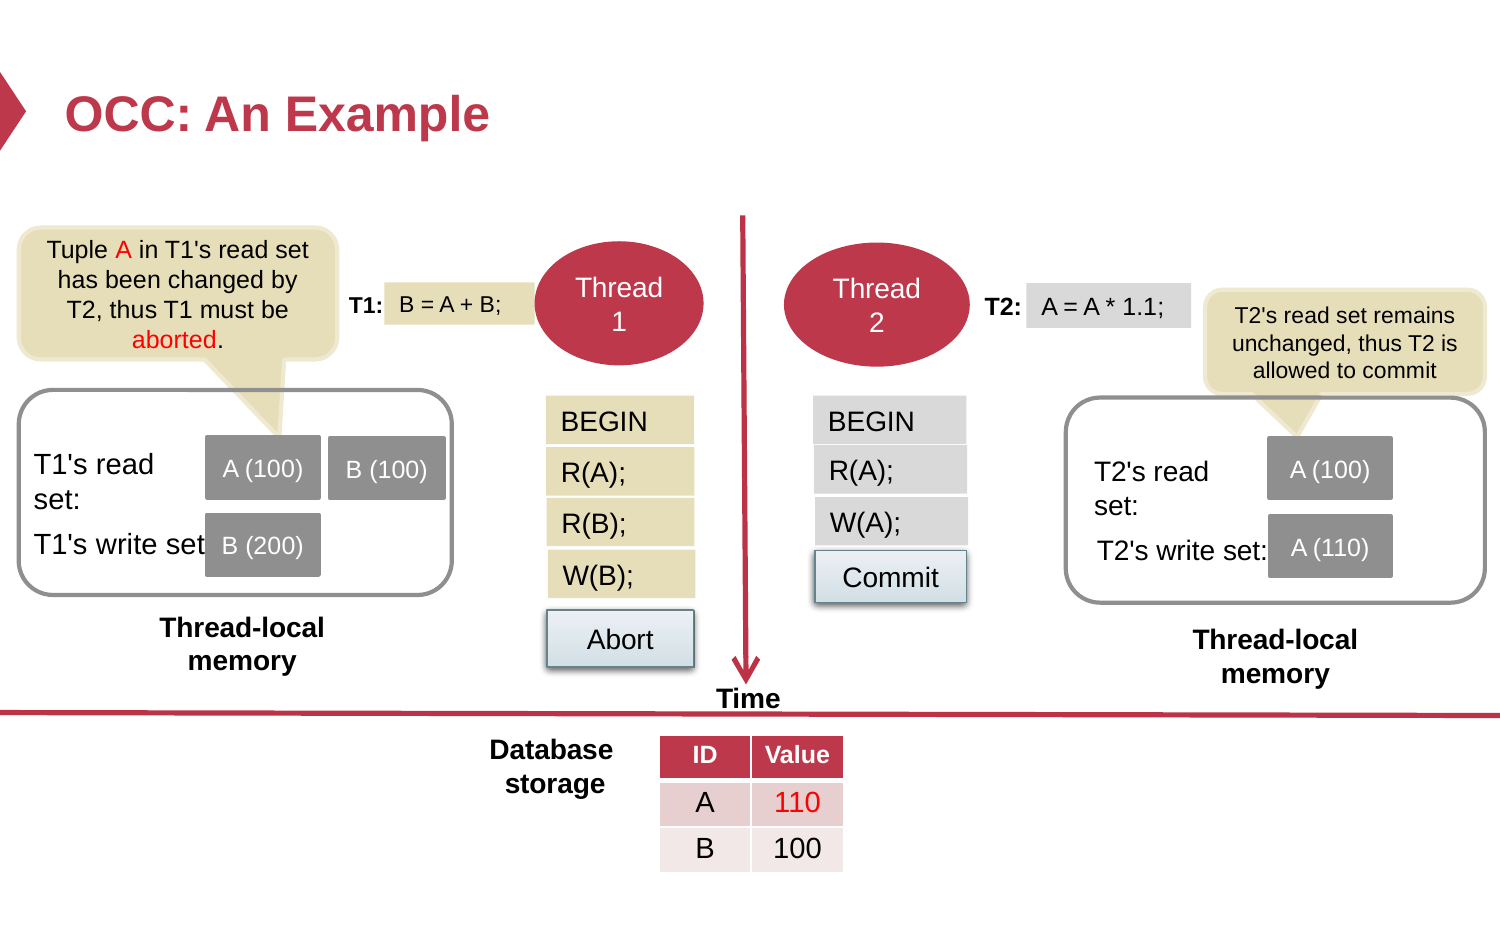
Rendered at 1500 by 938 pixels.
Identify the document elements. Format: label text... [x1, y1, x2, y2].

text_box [742, 215, 747, 685]
text_box R(A); [813, 445, 968, 494]
table_cell 100 [752, 828, 843, 872]
text_box Abort [546, 609, 694, 668]
text_box [1063, 395, 1487, 605]
title OCC: An Example [49, 37, 1400, 186]
text_box W(A); [815, 497, 969, 546]
table_header Value [752, 736, 843, 778]
text_box Commit [814, 550, 967, 603]
text_box Database storage [439, 724, 671, 807]
text_box Thread2 [781, 240, 967, 369]
table_cell B [660, 828, 750, 872]
text_box Tuple A in T1's read set has been changed by T2, thus T1 must be aborted. [16, 225, 340, 387]
table_cell 110 [752, 783, 843, 826]
text_box Thread1 [536, 239, 706, 368]
text_box R(A); [546, 447, 695, 496]
text_box Thread-local memory [1160, 613, 1391, 697]
text_box W(B); [547, 549, 696, 599]
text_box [0, 712, 1500, 716]
text_box BEGIN [545, 395, 695, 445]
text_box [16, 387, 454, 598]
text_box R(B); [546, 497, 695, 547]
table_cell A [660, 783, 750, 826]
text_box Time [662, 672, 835, 710]
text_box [333, 282, 535, 327]
table_header ID [671, 736, 750, 778]
text_box Thread-local memory [127, 601, 358, 684]
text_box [969, 282, 1192, 330]
text_box BEGIN [813, 395, 967, 445]
text_box T2's read set remains unchanged, thus T2 is allowed to commit [1202, 287, 1488, 396]
